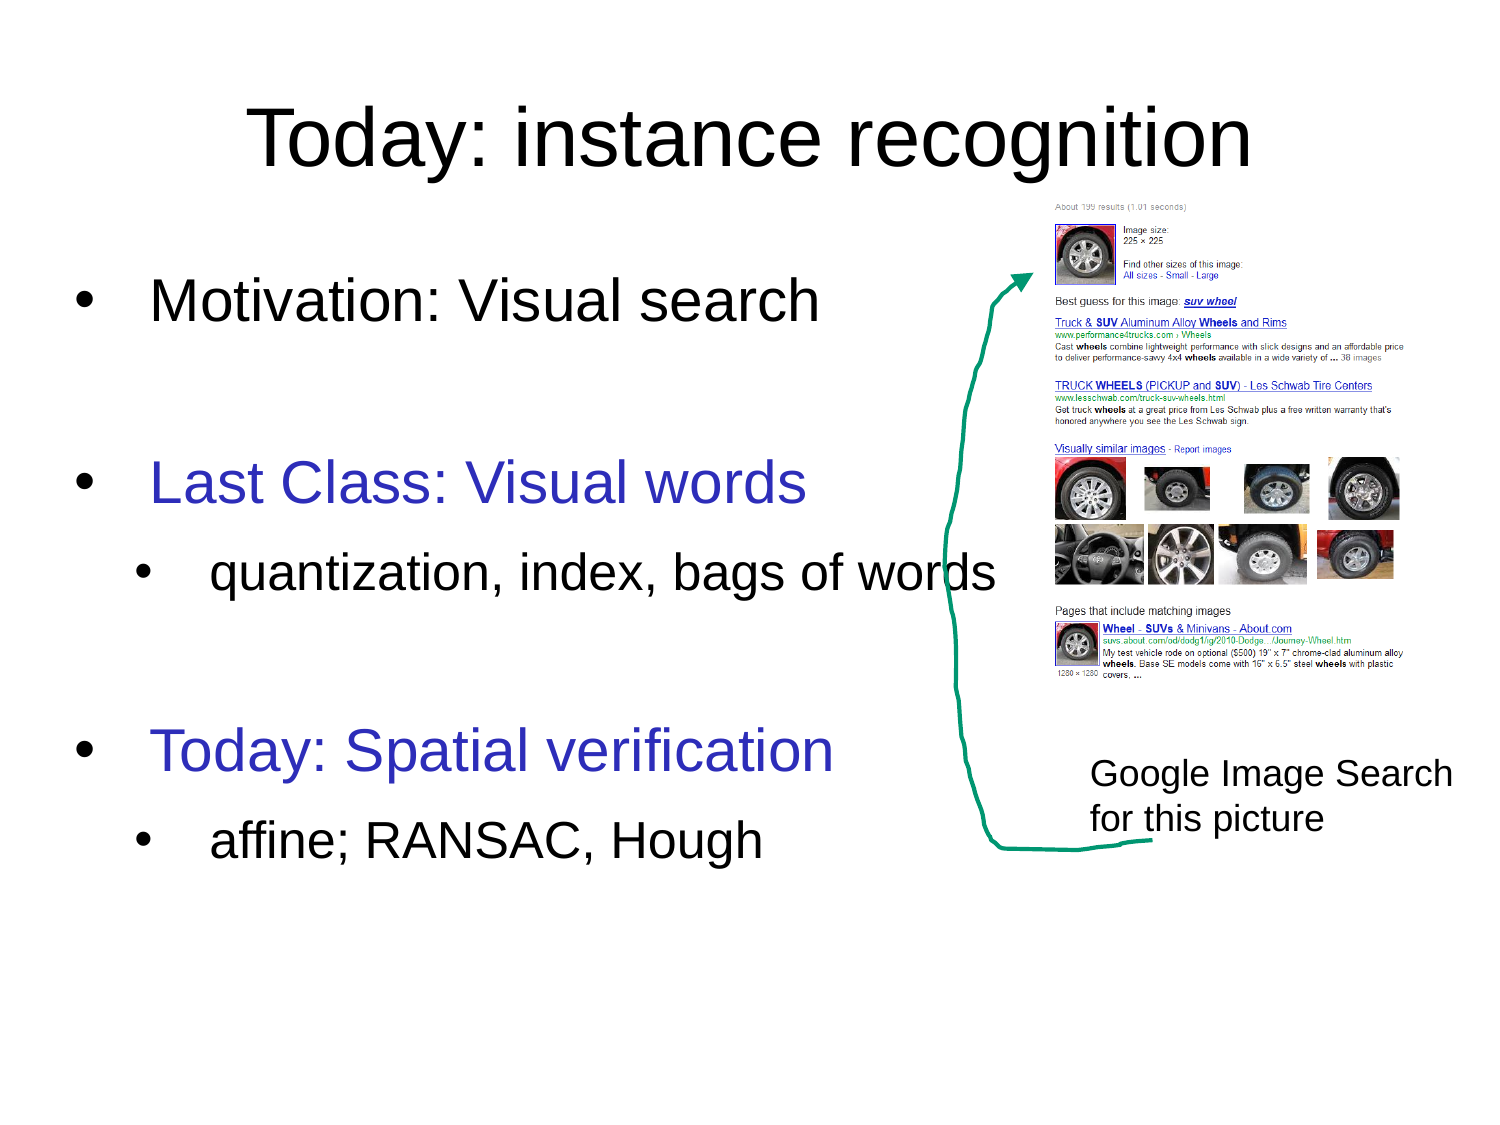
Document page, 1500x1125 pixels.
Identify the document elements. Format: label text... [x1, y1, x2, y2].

title Today: instance recognition [74, 44, 1425, 233]
text_box [942, 273, 1153, 853]
list Motivation: Visual search Last Class: Visual words quantization, index, bags of words Today: Spatial verification affine; RANSAC, Hough [74, 263, 1425, 1006]
text_box Google Image Search for this picture [1122, 741, 1475, 847]
picture [1024, 204, 1439, 693]
